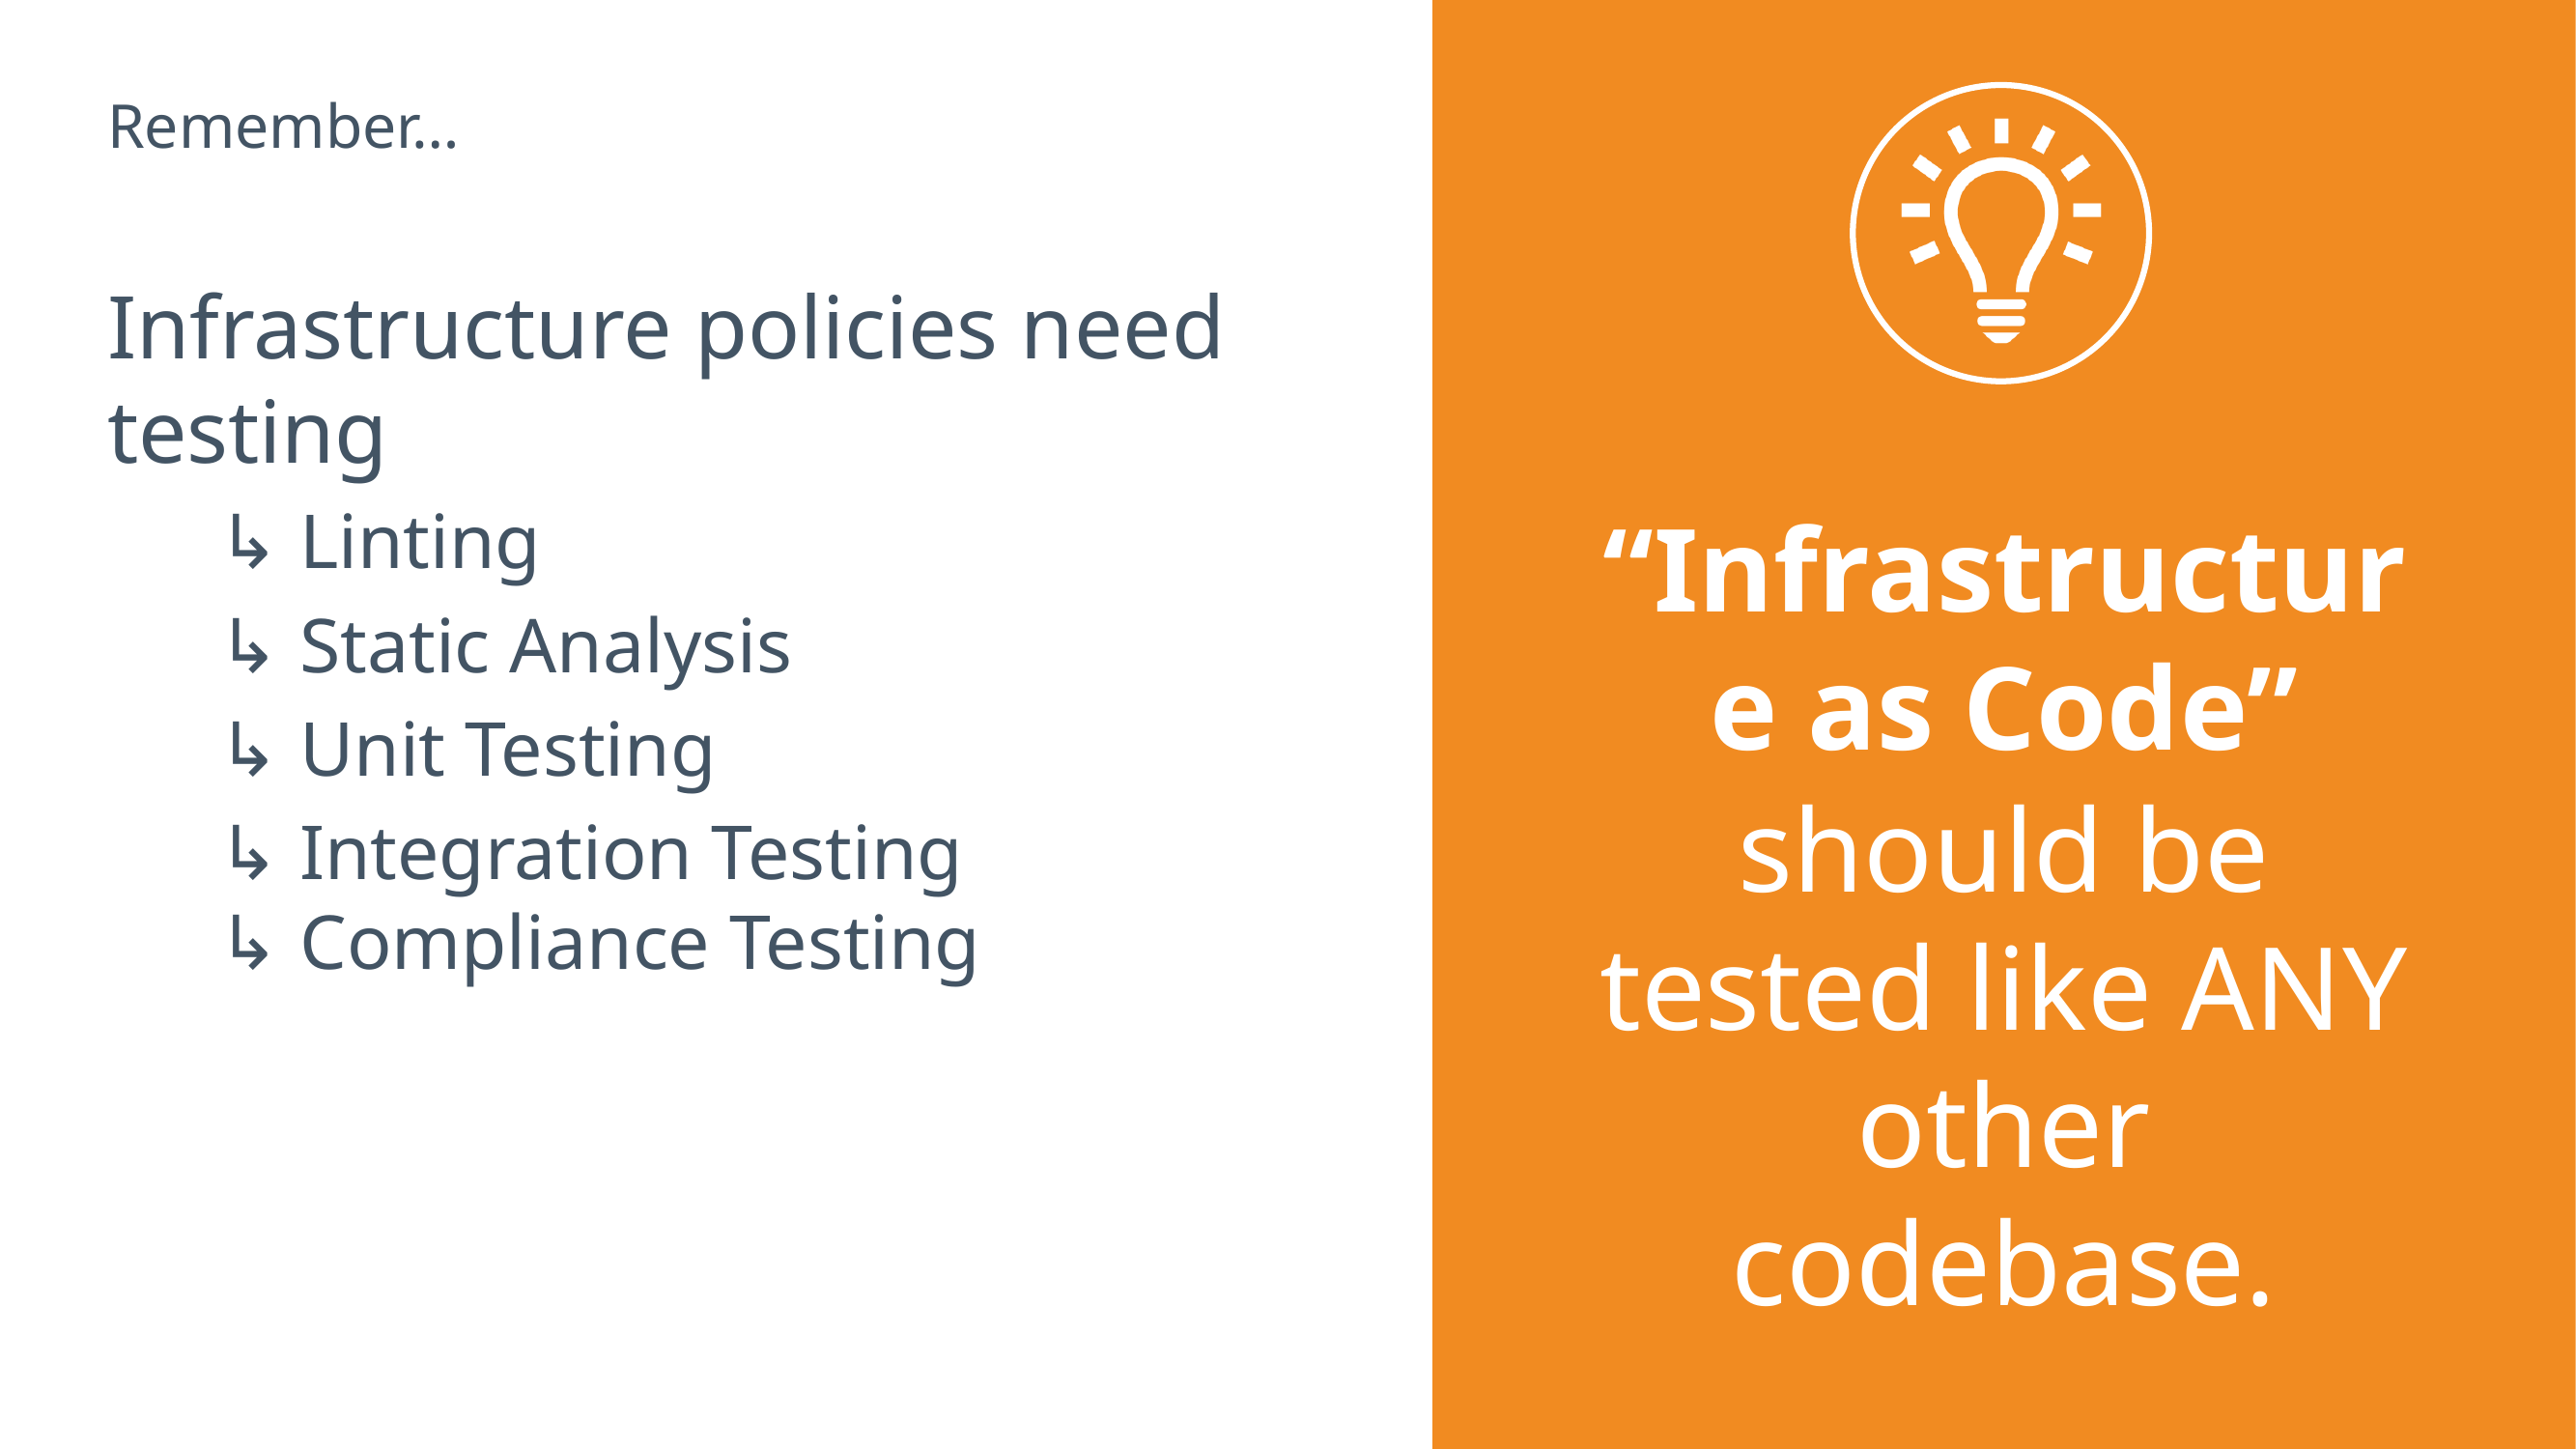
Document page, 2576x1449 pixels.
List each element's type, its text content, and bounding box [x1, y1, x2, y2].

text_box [1853, 84, 2150, 382]
text_box [1432, 0, 2576, 1449]
title Remember… [107, 96, 1432, 214]
list Infrastructure policies need testing ↳ Linting ↳ Static Analysis ↳ Unit Testing ↳ Integration Testing ↳ Compliance Testing [107, 272, 1432, 1323]
list “Infrastructure as Code” should be tested like ANY other codebase. [1596, 450, 2413, 1376]
